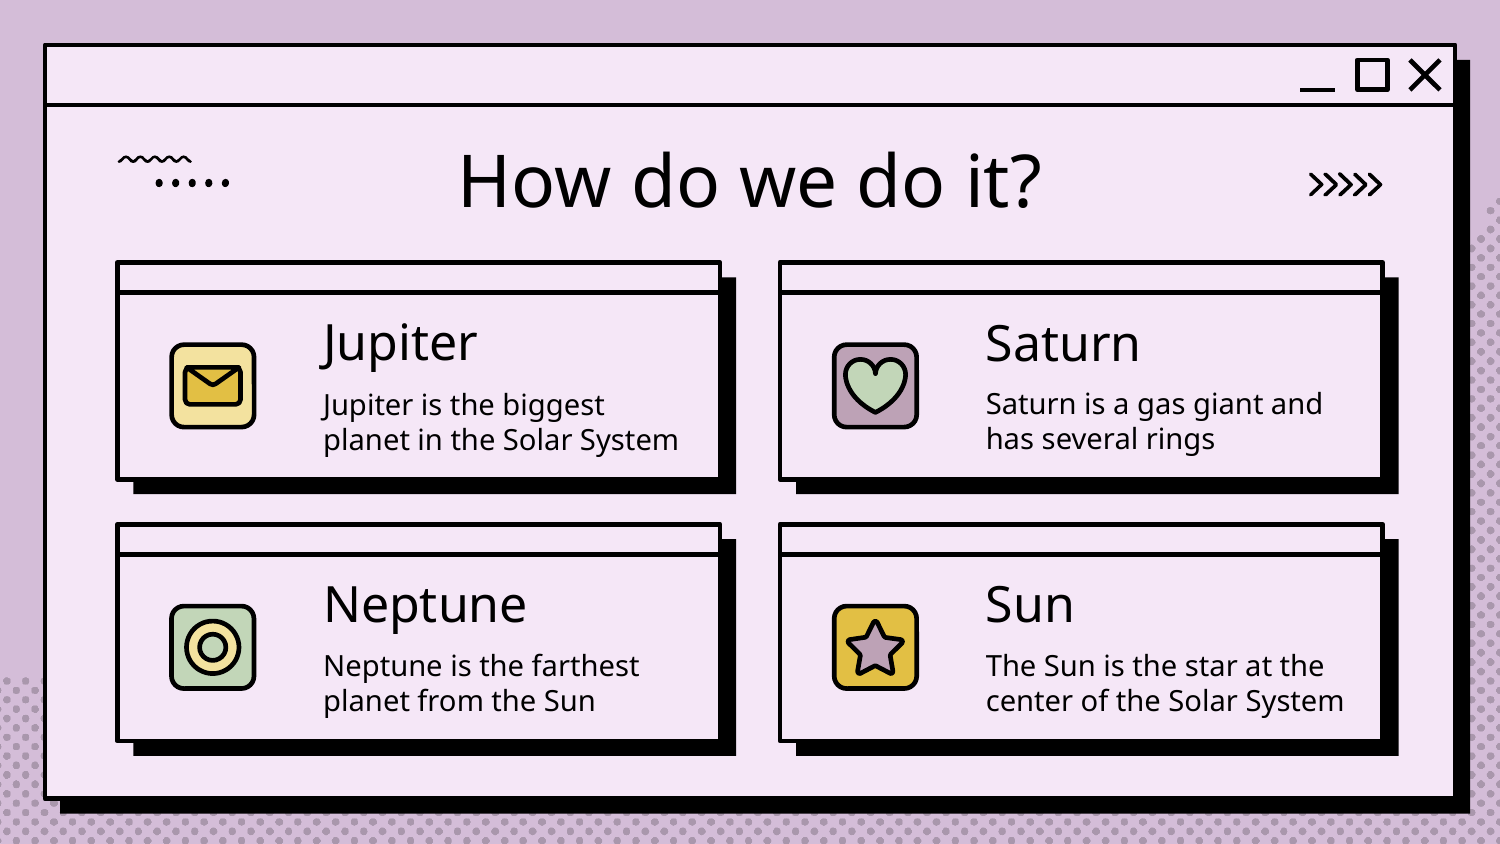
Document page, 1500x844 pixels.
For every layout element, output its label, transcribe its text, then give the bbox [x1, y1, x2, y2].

text_box [117, 155, 192, 163]
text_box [116, 523, 737, 757]
text_box [1337, 172, 1354, 197]
text_box [155, 178, 163, 188]
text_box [833, 344, 917, 428]
text_box [1309, 172, 1324, 197]
text_box [221, 178, 230, 188]
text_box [779, 262, 1399, 495]
text_box [205, 178, 213, 188]
text_box [1323, 172, 1338, 197]
text_box [1352, 172, 1368, 197]
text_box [779, 523, 1399, 757]
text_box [171, 605, 255, 689]
text_box [172, 178, 180, 188]
text_box [1368, 172, 1383, 197]
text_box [833, 605, 917, 689]
text_box [188, 178, 196, 188]
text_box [171, 344, 255, 428]
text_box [116, 262, 737, 495]
title How do we do it? [117, 120, 1383, 233]
